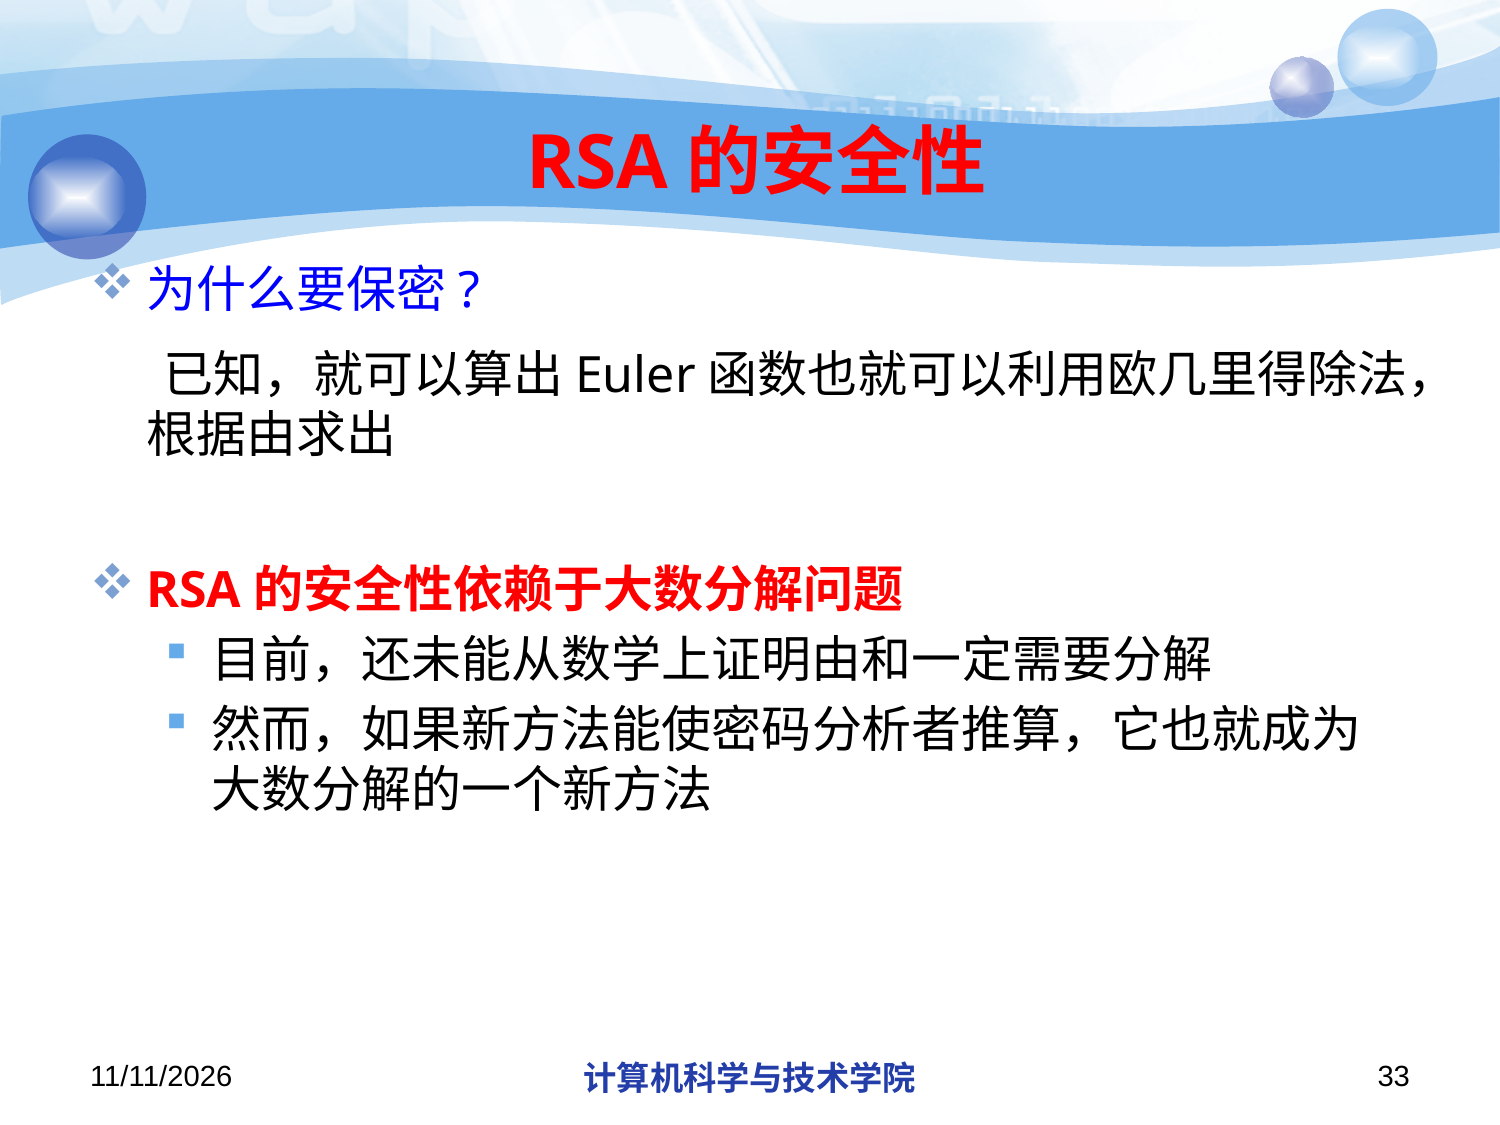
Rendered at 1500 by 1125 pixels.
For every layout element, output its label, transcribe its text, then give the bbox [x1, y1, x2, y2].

title RSA的安全性 [149, 112, 1363, 206]
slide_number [74, 1049, 426, 1103]
picture [0, 0, 1500, 112]
slide_number 33 [1074, 1049, 1426, 1103]
footer 计算机科学与技术学院 [512, 1049, 988, 1103]
